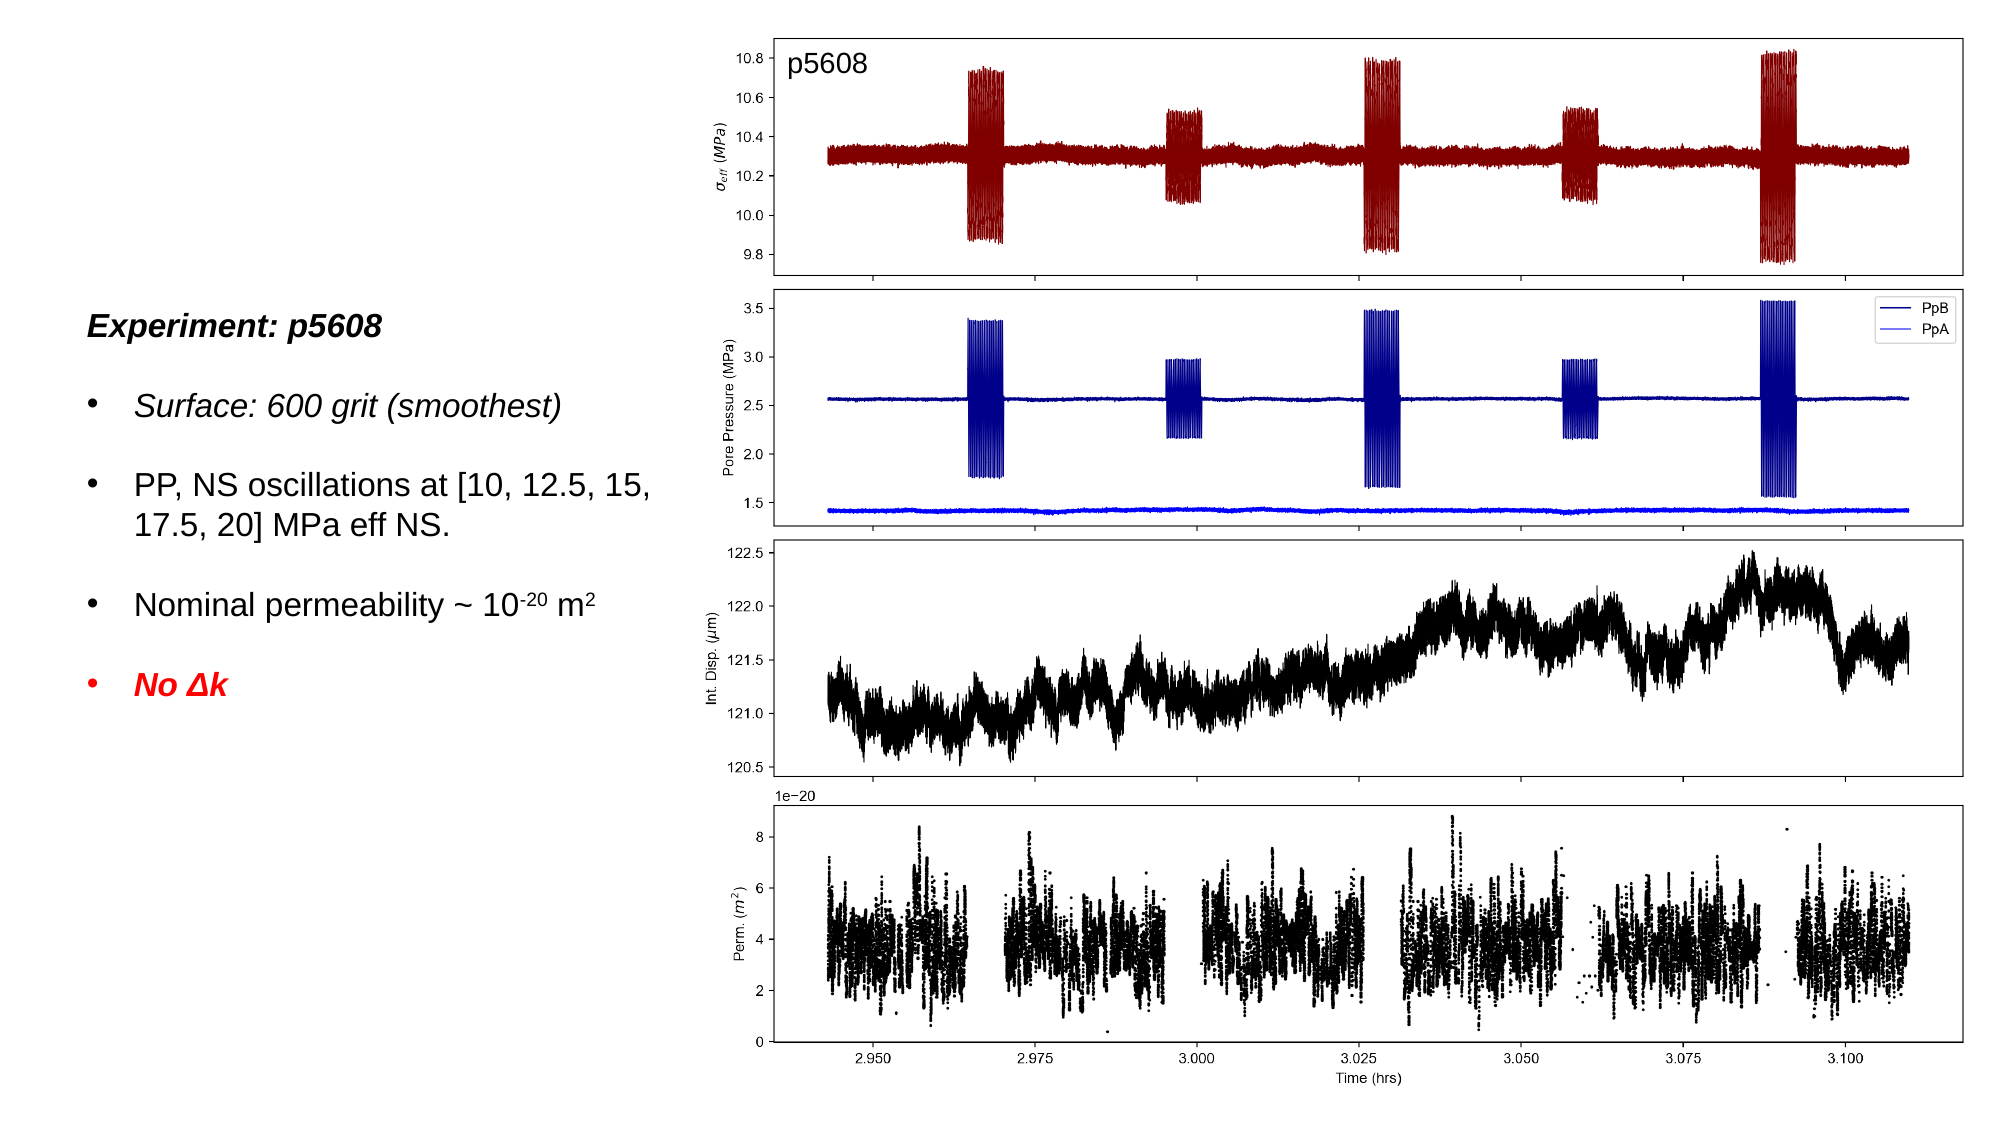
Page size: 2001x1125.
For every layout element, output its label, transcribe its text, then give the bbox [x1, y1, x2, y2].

text_box Experiment: p5608 Surface: 600 grit (smoothest) PP, NS oscillations at [10, 12.5, 15, 17.5, 20] MPa eff NS. Nominal permeability ~ 10-20 m2 No Δk [72, 296, 673, 711]
picture [700, 34, 1967, 1091]
